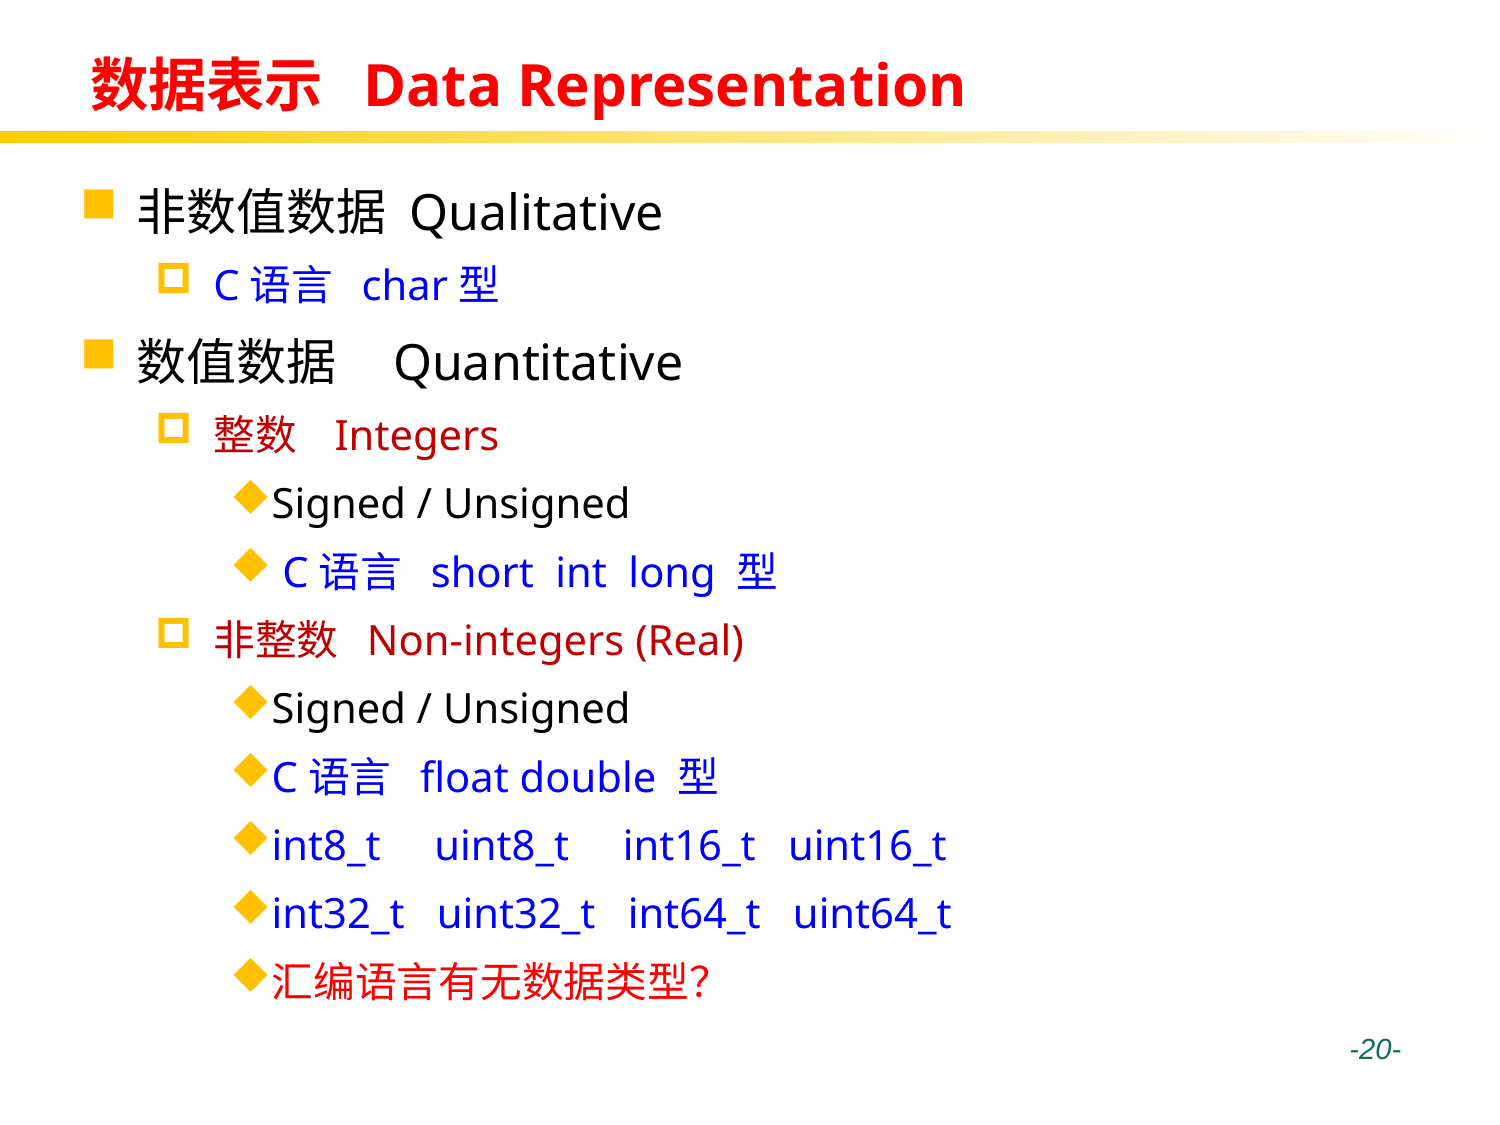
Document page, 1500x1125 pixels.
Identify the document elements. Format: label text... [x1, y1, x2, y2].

slide_number -20- [1257, 1023, 1425, 1102]
title 数据表示 Data Representation [74, 34, 1426, 131]
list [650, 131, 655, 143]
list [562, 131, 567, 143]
table_cell 补码 [738, 131, 744, 143]
list 非数值数据 Qualitative C语言 char型 数值数据 Quantitative 整数 Integers Signed / Unsigned C语言 short int long 型 非整数 Non-integers (Real) Signed / Unsigned C语言 float double 型 int8_t uint8_t int16_t uint16_t int32_t uint32_t int64_t uint64_t 汇编语言有无数据类型？ [64, 160, 1414, 988]
